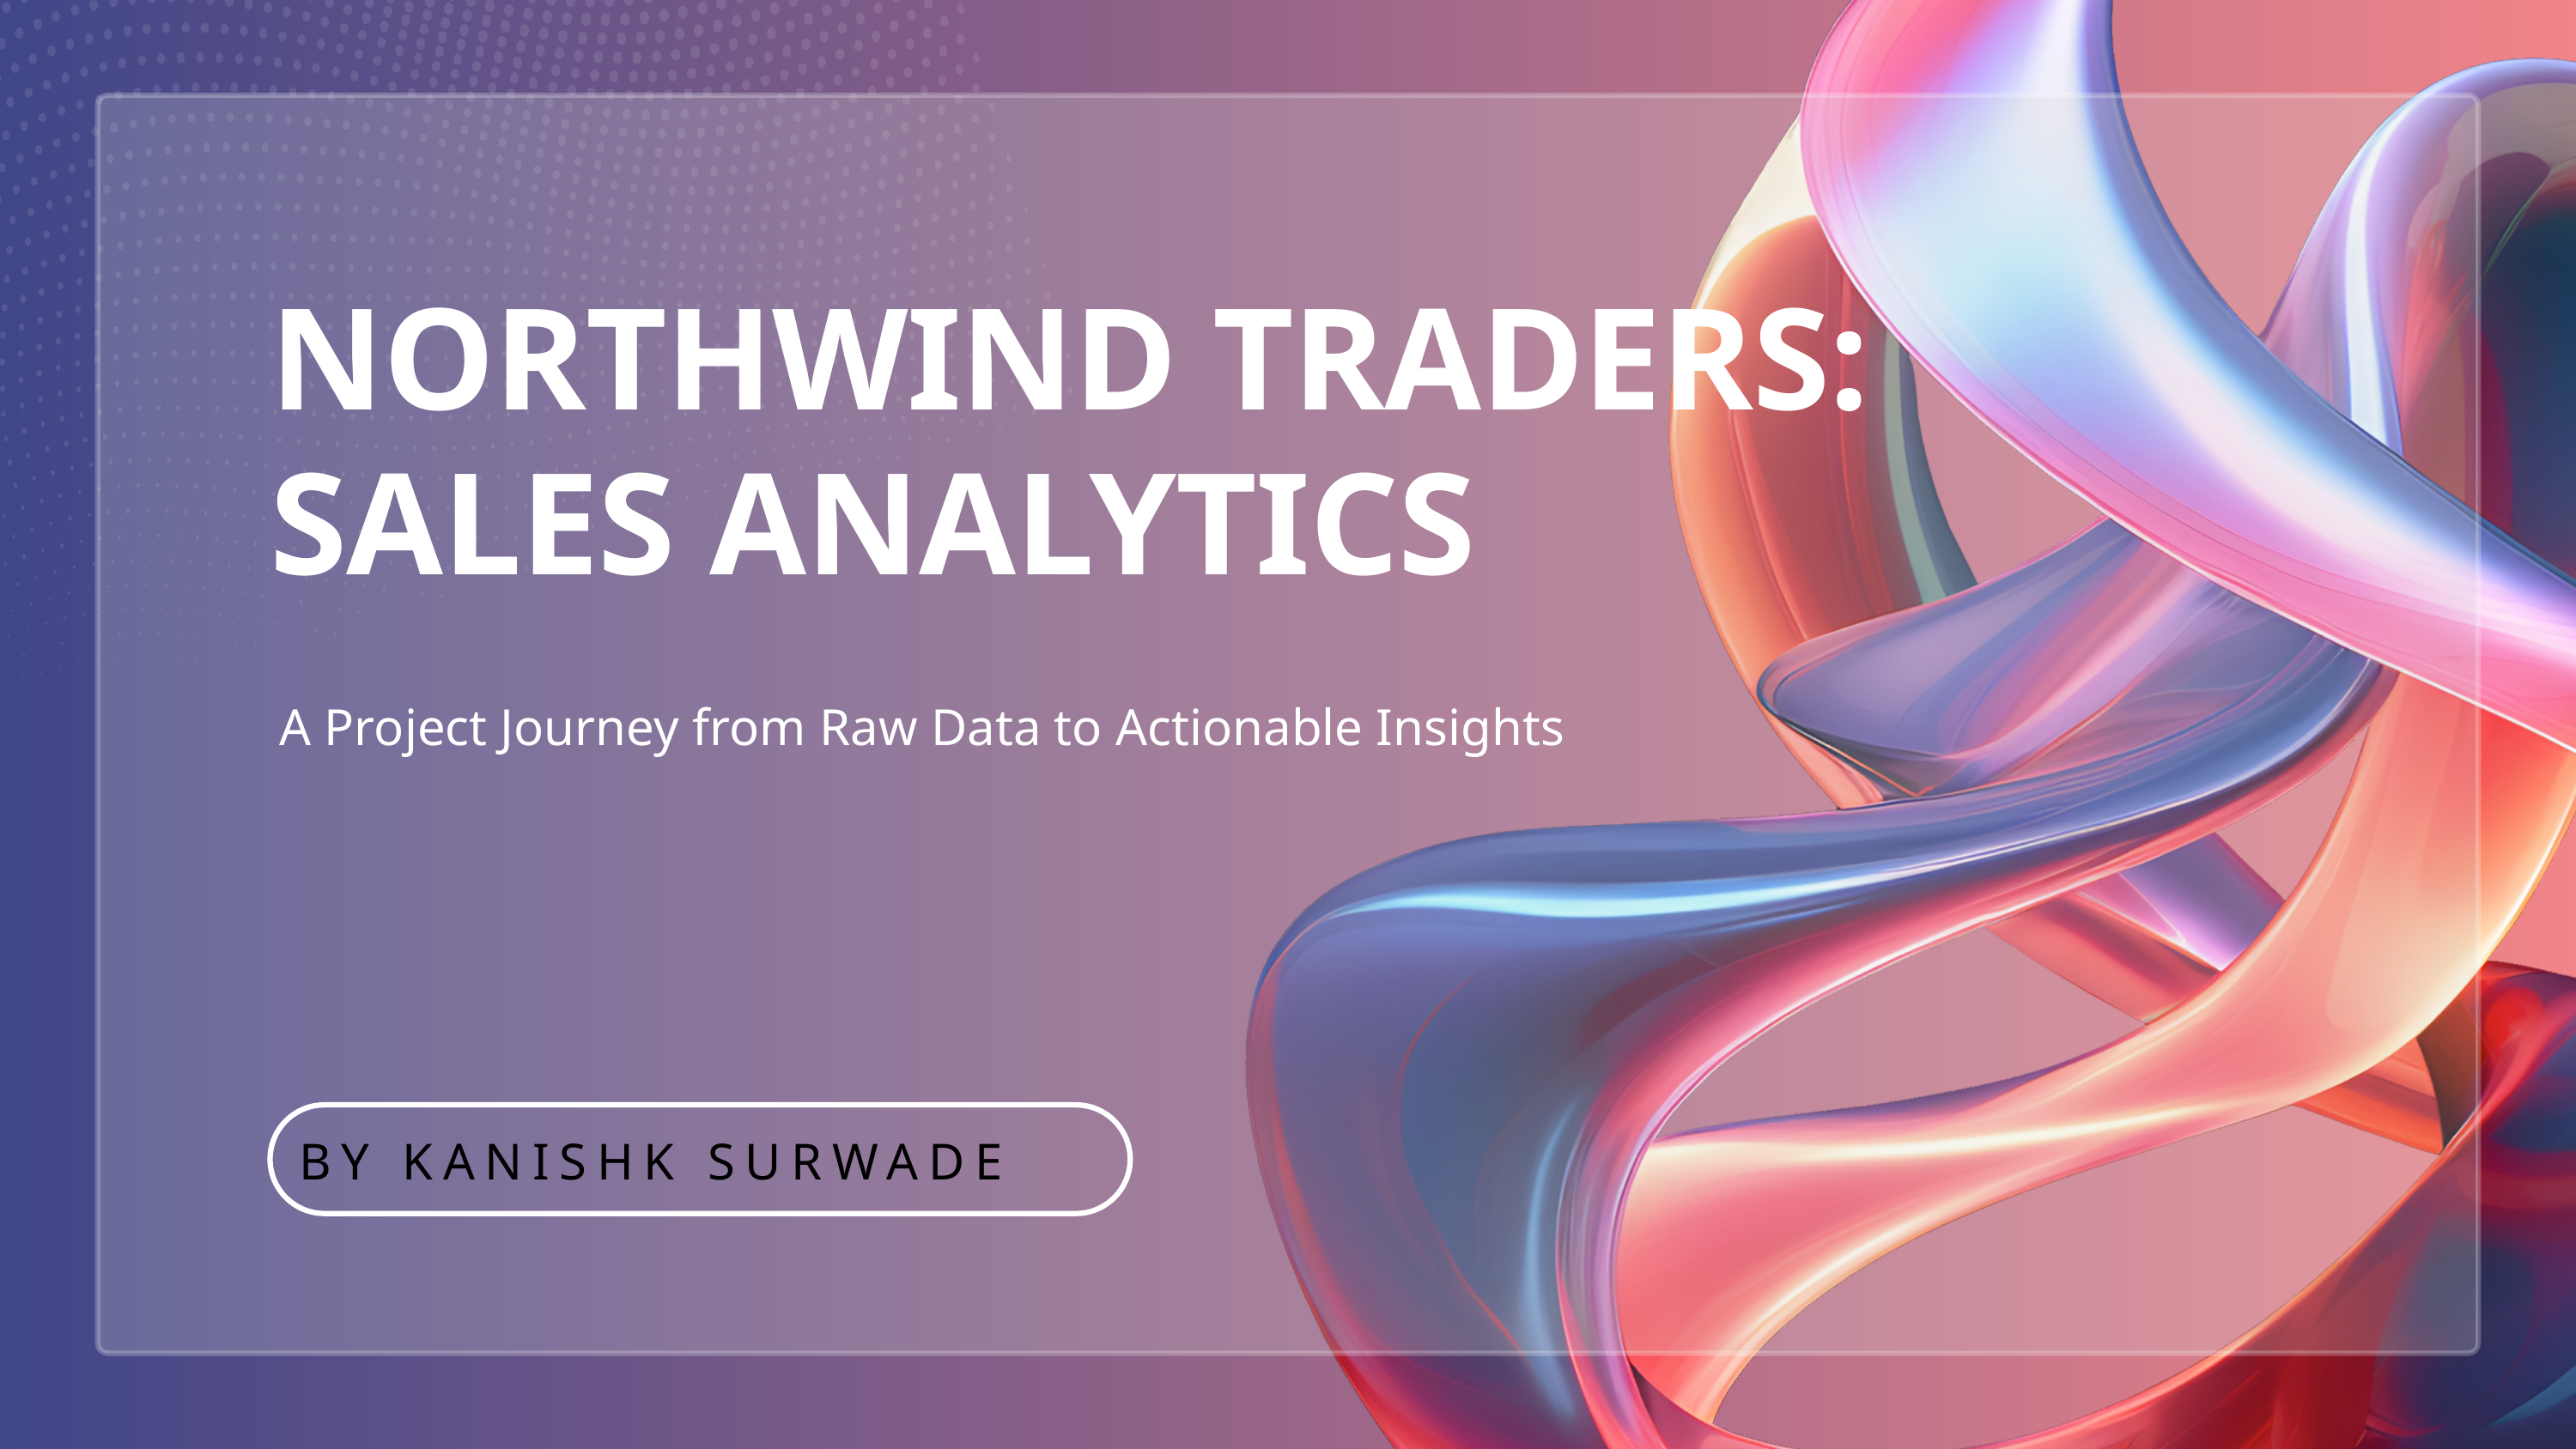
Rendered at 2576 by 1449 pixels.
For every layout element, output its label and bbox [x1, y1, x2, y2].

text_box [97, 94, 2479, 1354]
text_box [270, 1104, 1131, 1214]
text_box [0, 0, 991, 744]
text_box [1244, 0, 2576, 1449]
